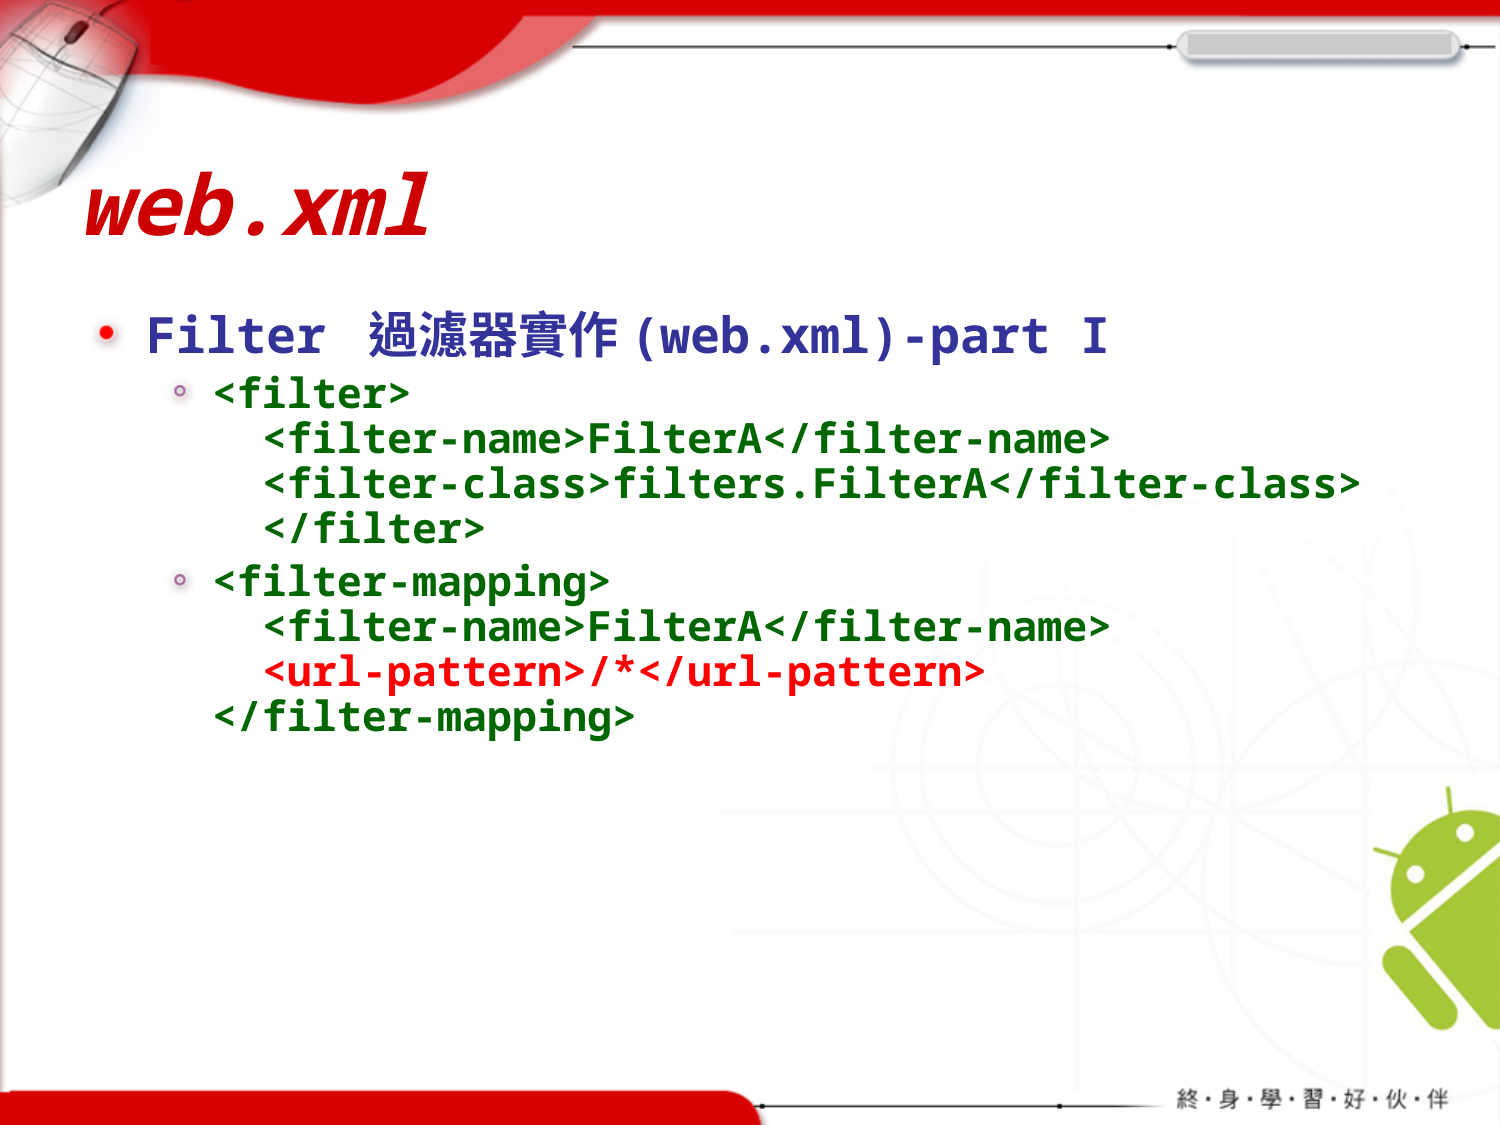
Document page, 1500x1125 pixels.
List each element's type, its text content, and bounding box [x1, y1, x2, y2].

title web.xml [64, 136, 1416, 268]
list Filter 過濾器實作(web.xml)-part I <filter> <filter-name>FilterA</filter-name> <filter-class>filters.FilterA</filter-class> </filter> <filter-mapping> <filter-name>FilterA</filter-name> <url-pattern>/*</url-pattern> </filter-mapping> [75, 302, 1425, 1005]
picture [0, 0, 1500, 1125]
